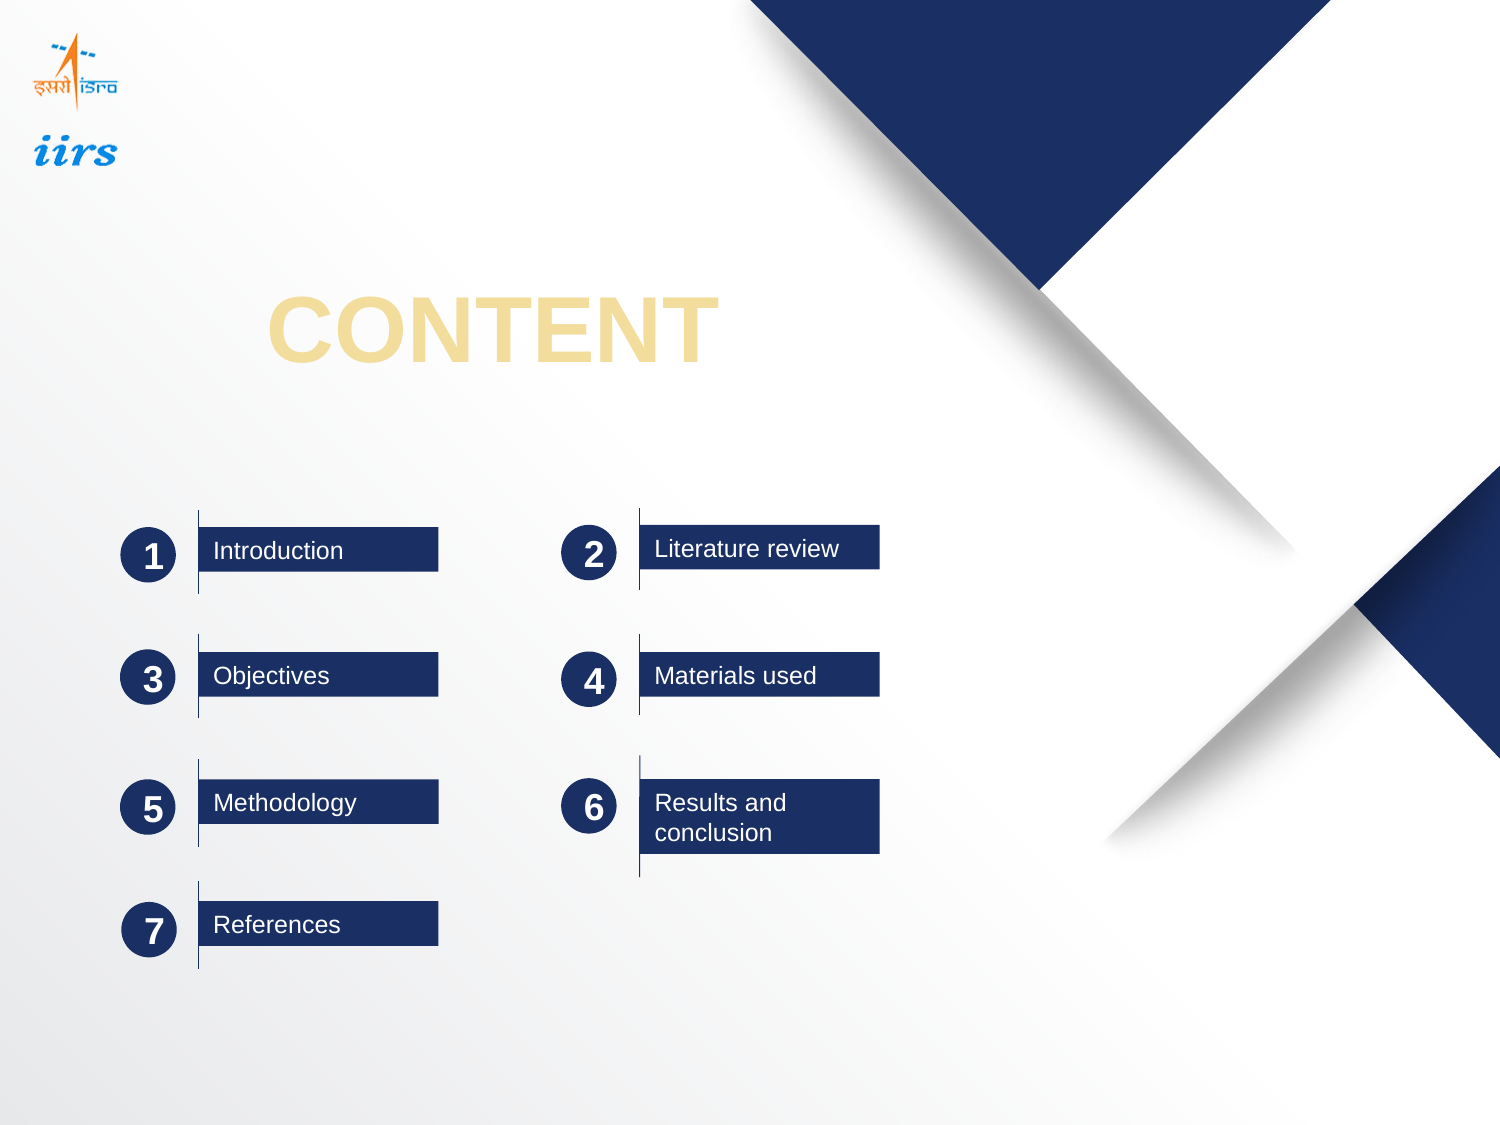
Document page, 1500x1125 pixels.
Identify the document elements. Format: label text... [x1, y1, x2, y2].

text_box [561, 633, 880, 715]
text_box CONTENT [251, 260, 735, 389]
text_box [561, 755, 880, 878]
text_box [119, 633, 439, 719]
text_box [120, 510, 439, 594]
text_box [121, 881, 439, 969]
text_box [561, 507, 880, 590]
picture [0, 0, 125, 177]
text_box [119, 759, 439, 848]
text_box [761, 0, 1500, 667]
